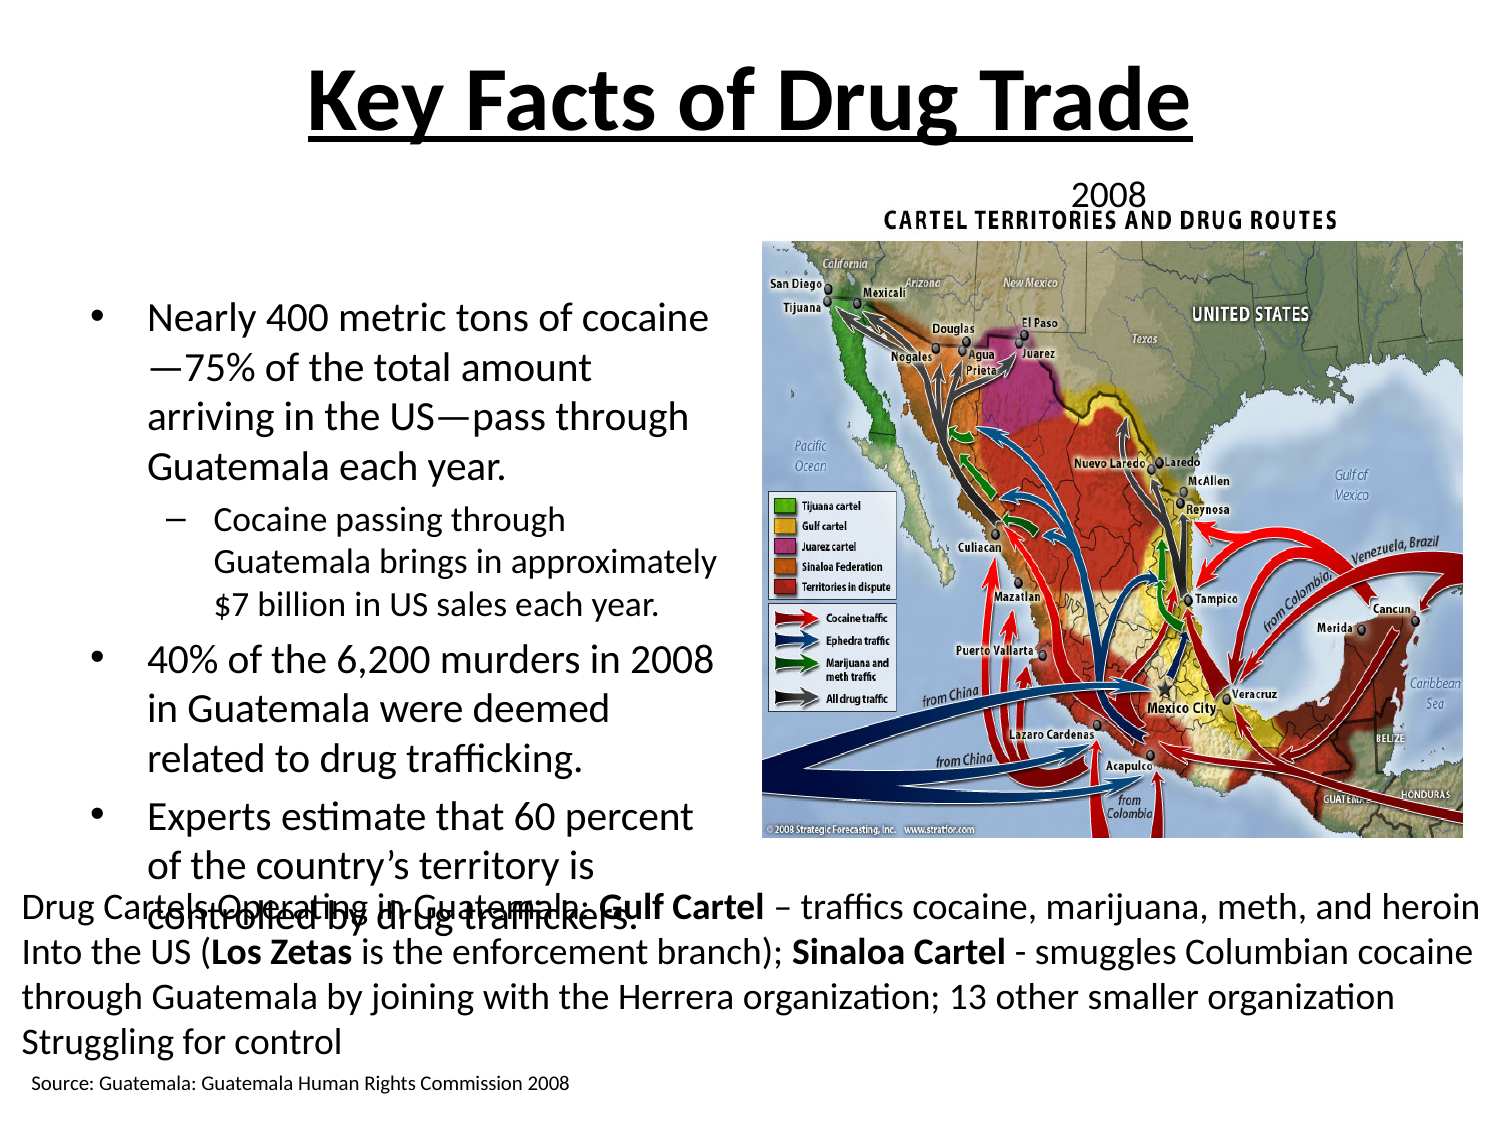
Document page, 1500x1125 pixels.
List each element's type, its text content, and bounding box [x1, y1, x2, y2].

text_box Drug Cartels Operating in Guatemala: Gulf Cartel – traffics cocaine, marijuana, meth, and heroin Into the US (Los Zetas is the enforcement branch); Sinaloa Cartel - smuggles Columbian cocaine through Guatemala by joining with the Herrera organization; 13 other smaller organization Struggling for control [6, 874, 1498, 1070]
title Key Facts of Drug Trade [75, 0, 1425, 188]
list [762, 199, 1463, 838]
text_box Source: Guatemala: Guatemala Human Rights Commission 2008 [16, 1070, 585, 1103]
text_box 2008 [1056, 162, 1162, 198]
list Nearly 400 metric tons of cocaine—75% of the total amount arriving in the US—pass through Guatemala each year. Cocaine passing through Guatemala brings in approximately $7 billion in US sales each year. 40% of the 6,200 murders in 2008 in Guatemala were deemed related to drug trafficking. Experts estimate that 60 percent of the country’s territory is controlled by drug traffickers. [75, 224, 738, 874]
